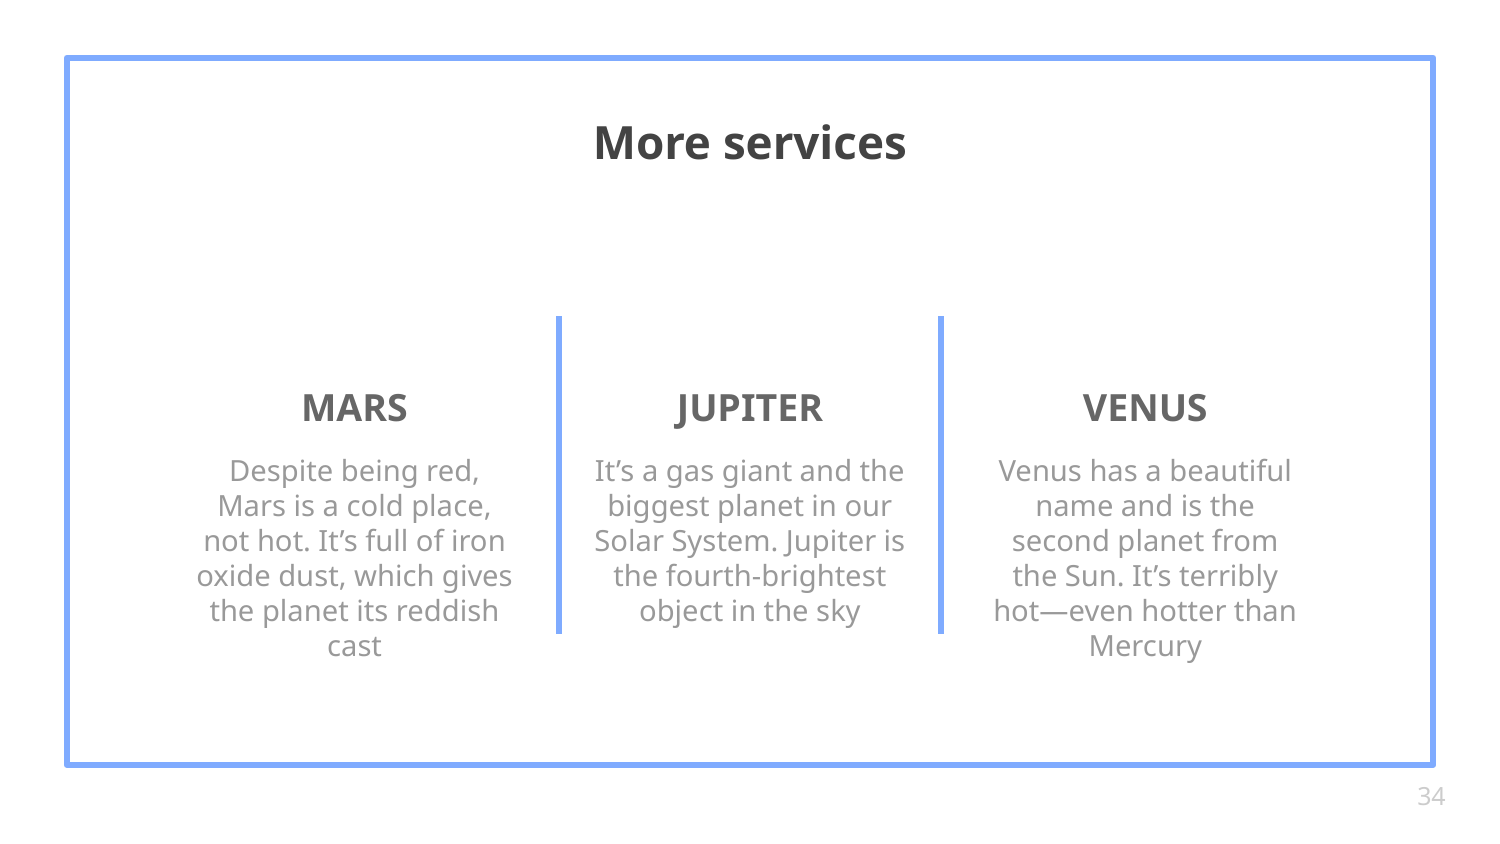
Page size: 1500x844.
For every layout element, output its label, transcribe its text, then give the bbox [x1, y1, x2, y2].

title VENUS [971, 338, 1319, 437]
subtitle Despite being red, Mars is a cold place, not hot. It’s full of iron oxide dust, which gives the planet its reddish cast [181, 437, 528, 621]
title JUPITER [576, 338, 924, 437]
subtitle Venus has a beautiful name and is the second planet from the Sun. It’s terribly hot—even hotter than Mercury [971, 437, 1319, 621]
slide_number 34 [1402, 764, 1493, 830]
title MARS [181, 338, 528, 437]
title More services [183, 98, 1317, 179]
subtitle It’s a gas giant and the biggest planet in our Solar System. Jupiter is the fourth-brightest object in the sky [576, 437, 924, 621]
